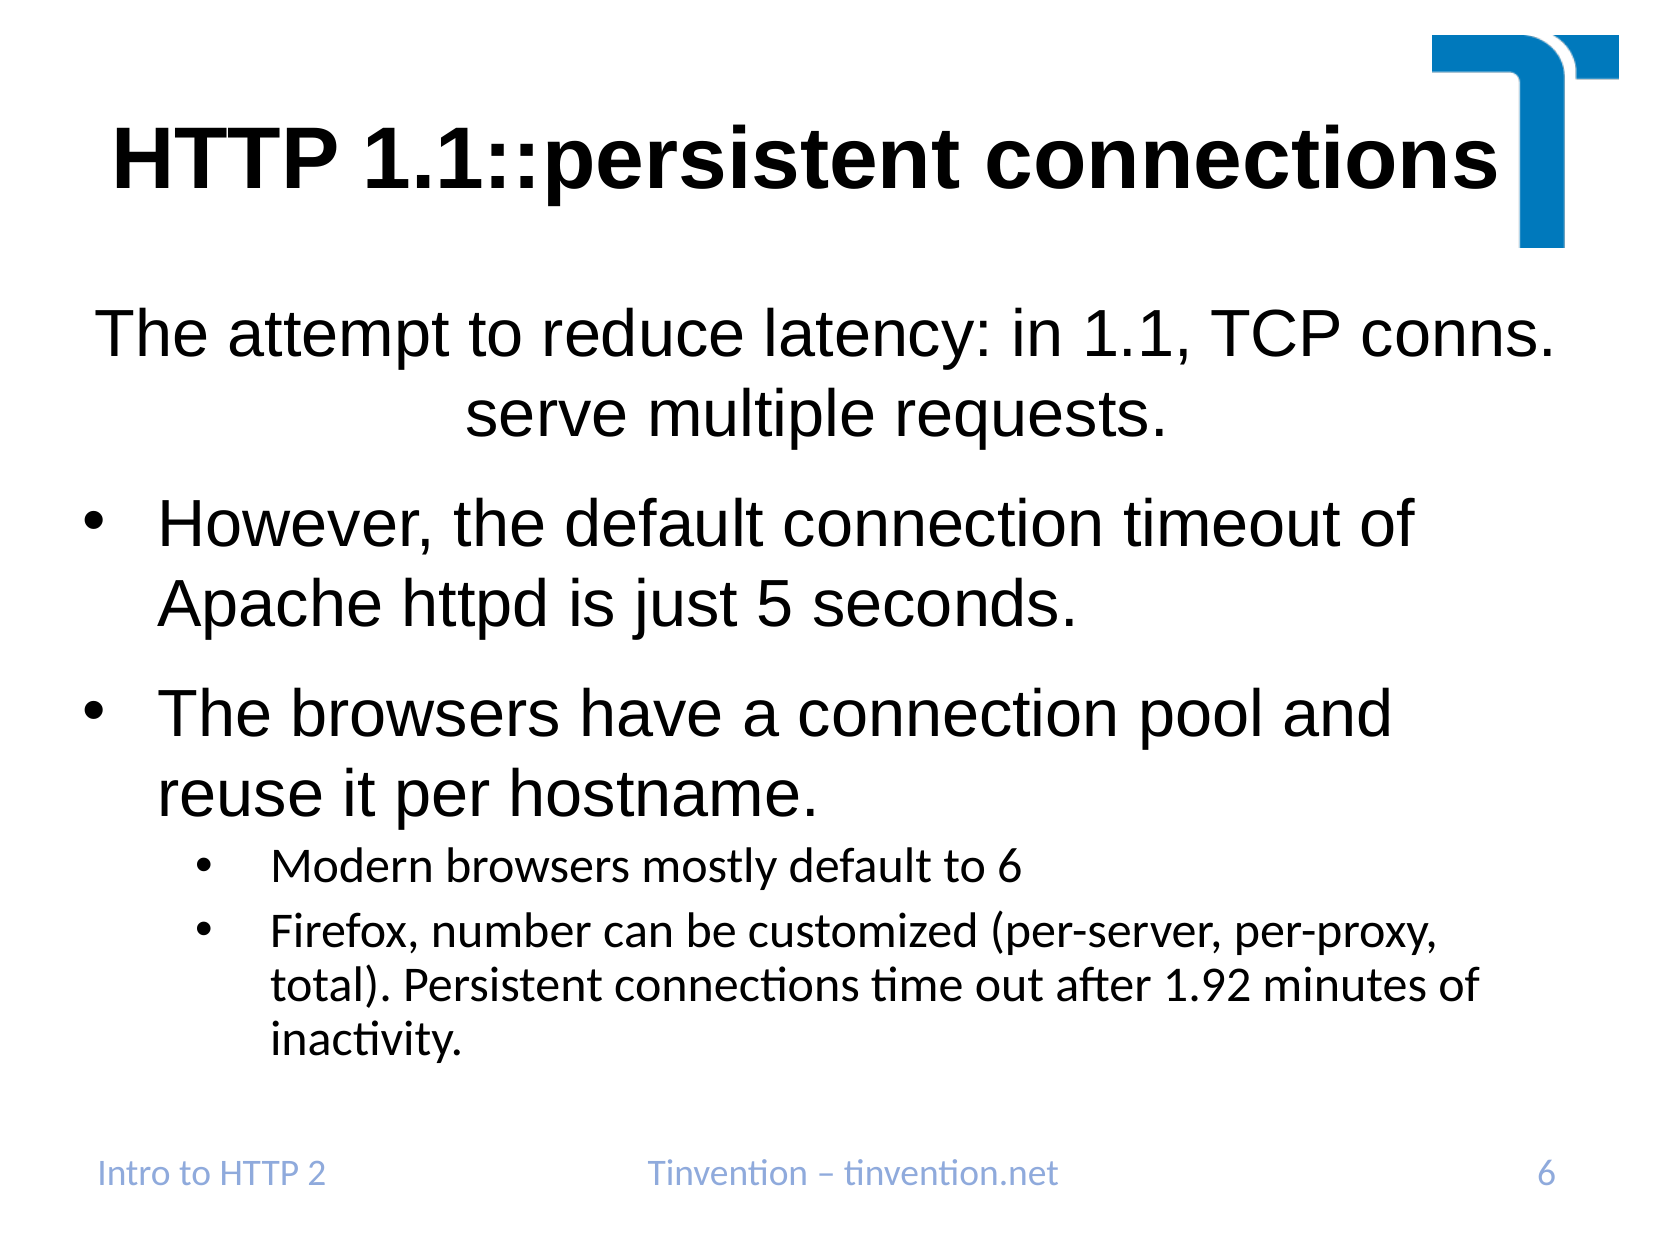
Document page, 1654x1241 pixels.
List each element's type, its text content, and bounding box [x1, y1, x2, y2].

list The attempt to reduce latency: in 1.1, TCP conns. serve multiple requests. However, the default connection timeout of Apache httpd is just 5 seconds. The browsers have a connection pool and reuse it per hostname. Modern browsers mostly default to 6 Firefox, number can be customized (per-server, per-proxy, total). Persistent connections time out after 1.92 minutes of inactivity. [82, 290, 1571, 1097]
title HTTP 1.1::persistent connections [82, 49, 1531, 257]
picture [1432, 35, 1619, 248]
